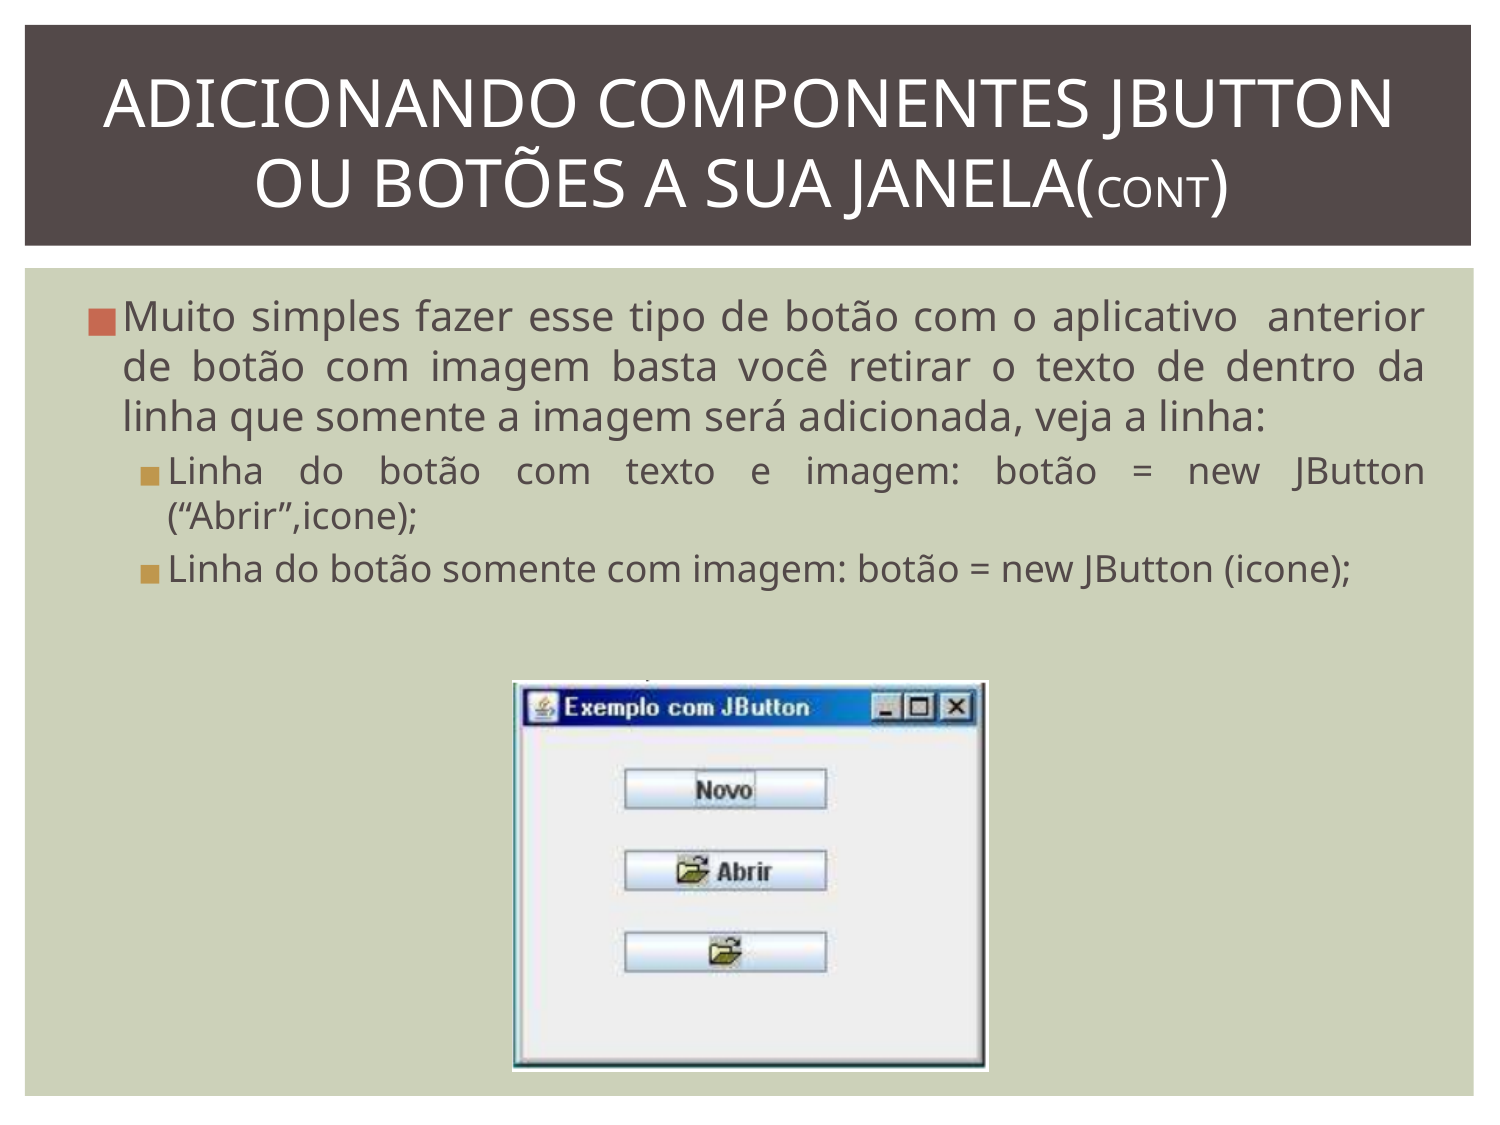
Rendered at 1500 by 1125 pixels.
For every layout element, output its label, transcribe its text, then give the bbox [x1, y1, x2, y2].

list Muito simples fazer esse tipo de botão com o aplicativo anterior de botão com imagem basta você retirar o texto de dentro da linha que somente a imagem será adicionada, veja a linha: Linha do botão com texto e imagem: botão = new JButton (“Abrir”,icone); Linha do botão somente com imagem: botão = new JButton (icone); [62, 281, 1442, 728]
picture [511, 680, 989, 1072]
title ADICIONANDO COMPONENTES JBUTTON OU BOTÕES A SUA JANELA(CONT) [63, 54, 1438, 228]
